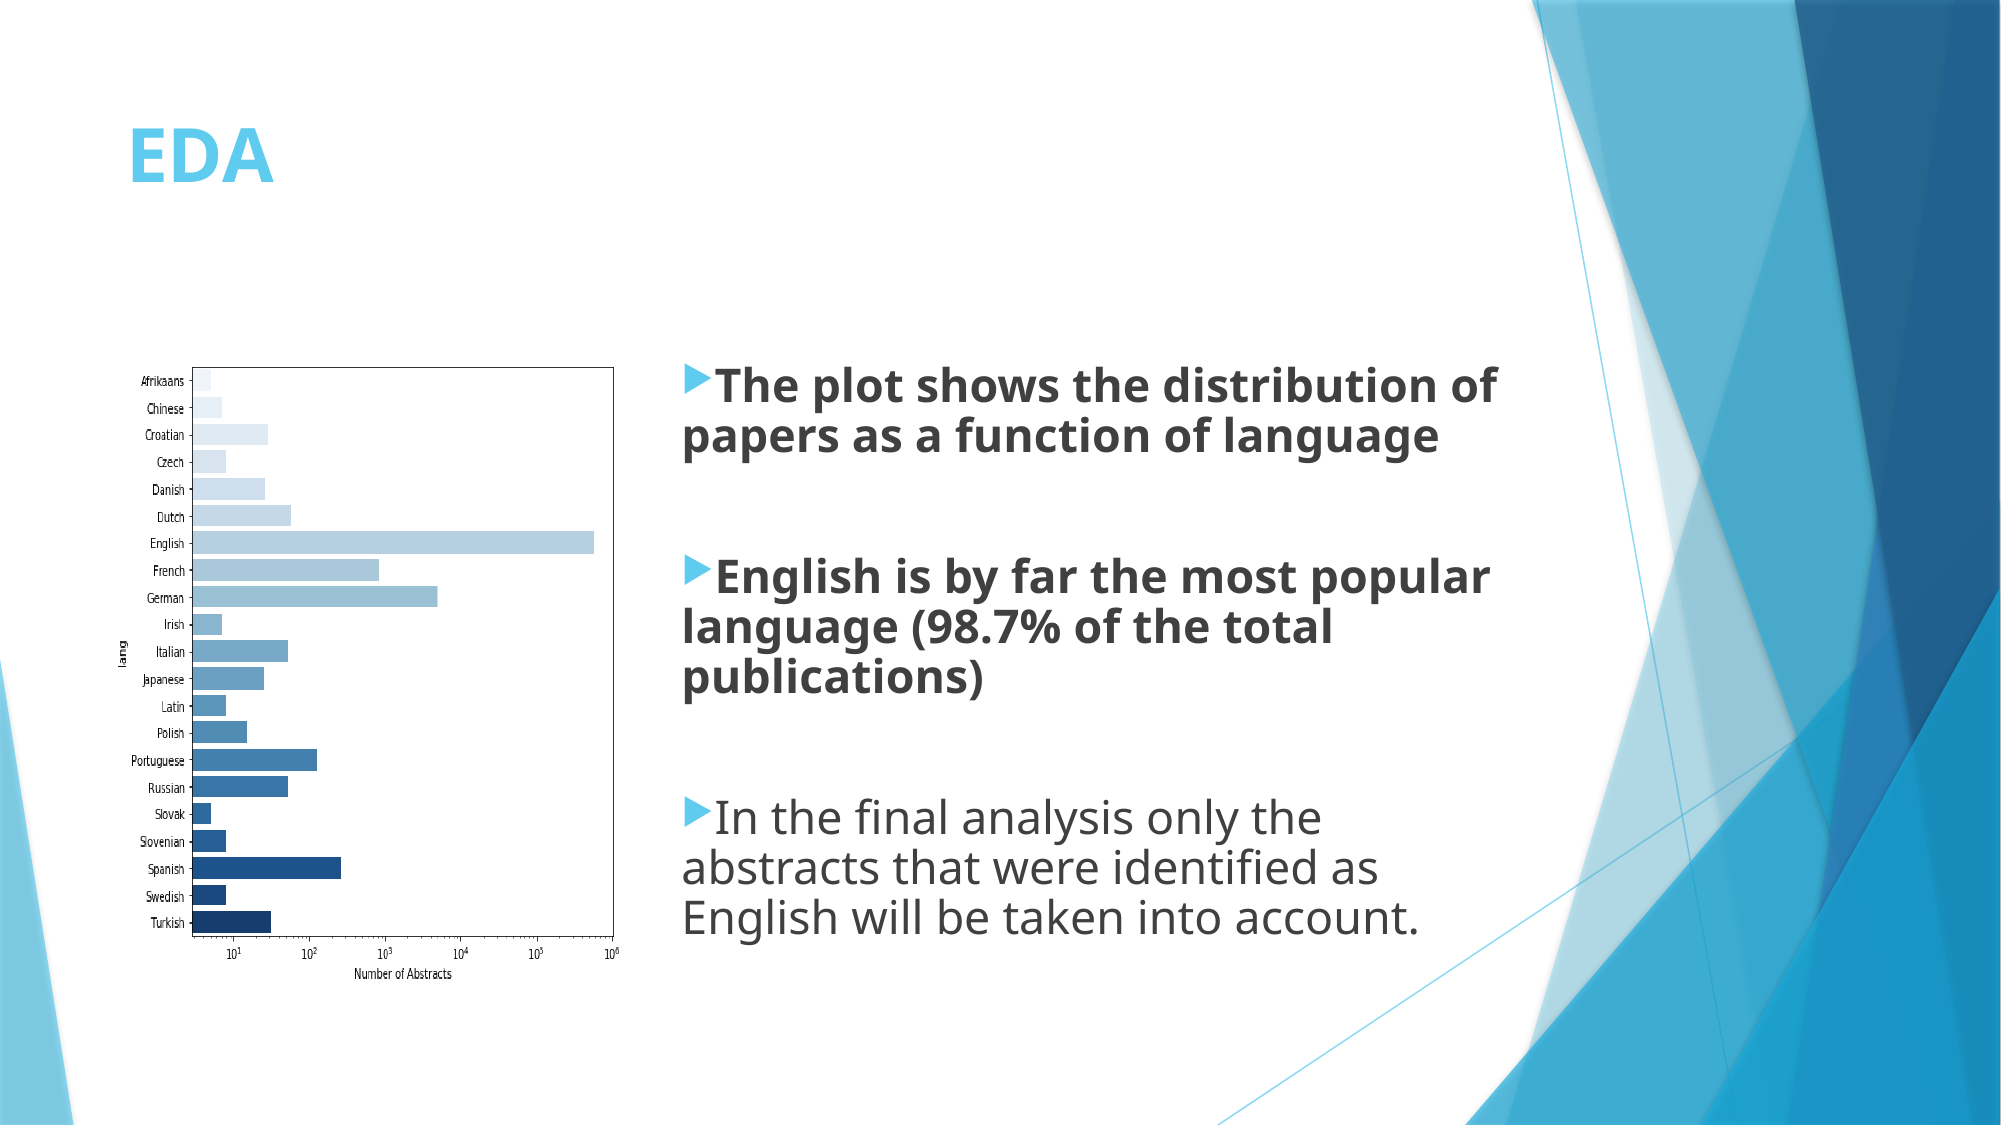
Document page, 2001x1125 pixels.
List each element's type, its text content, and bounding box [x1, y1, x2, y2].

title EDA [111, 99, 1522, 317]
text_box The plot shows the distribution of papers as a function of language English is by far the most popular language (98.7% of the total publications) In the final analysis only the abstracts that were identified as English will be taken into account. [666, 354, 1521, 991]
picture [110, 353, 628, 992]
